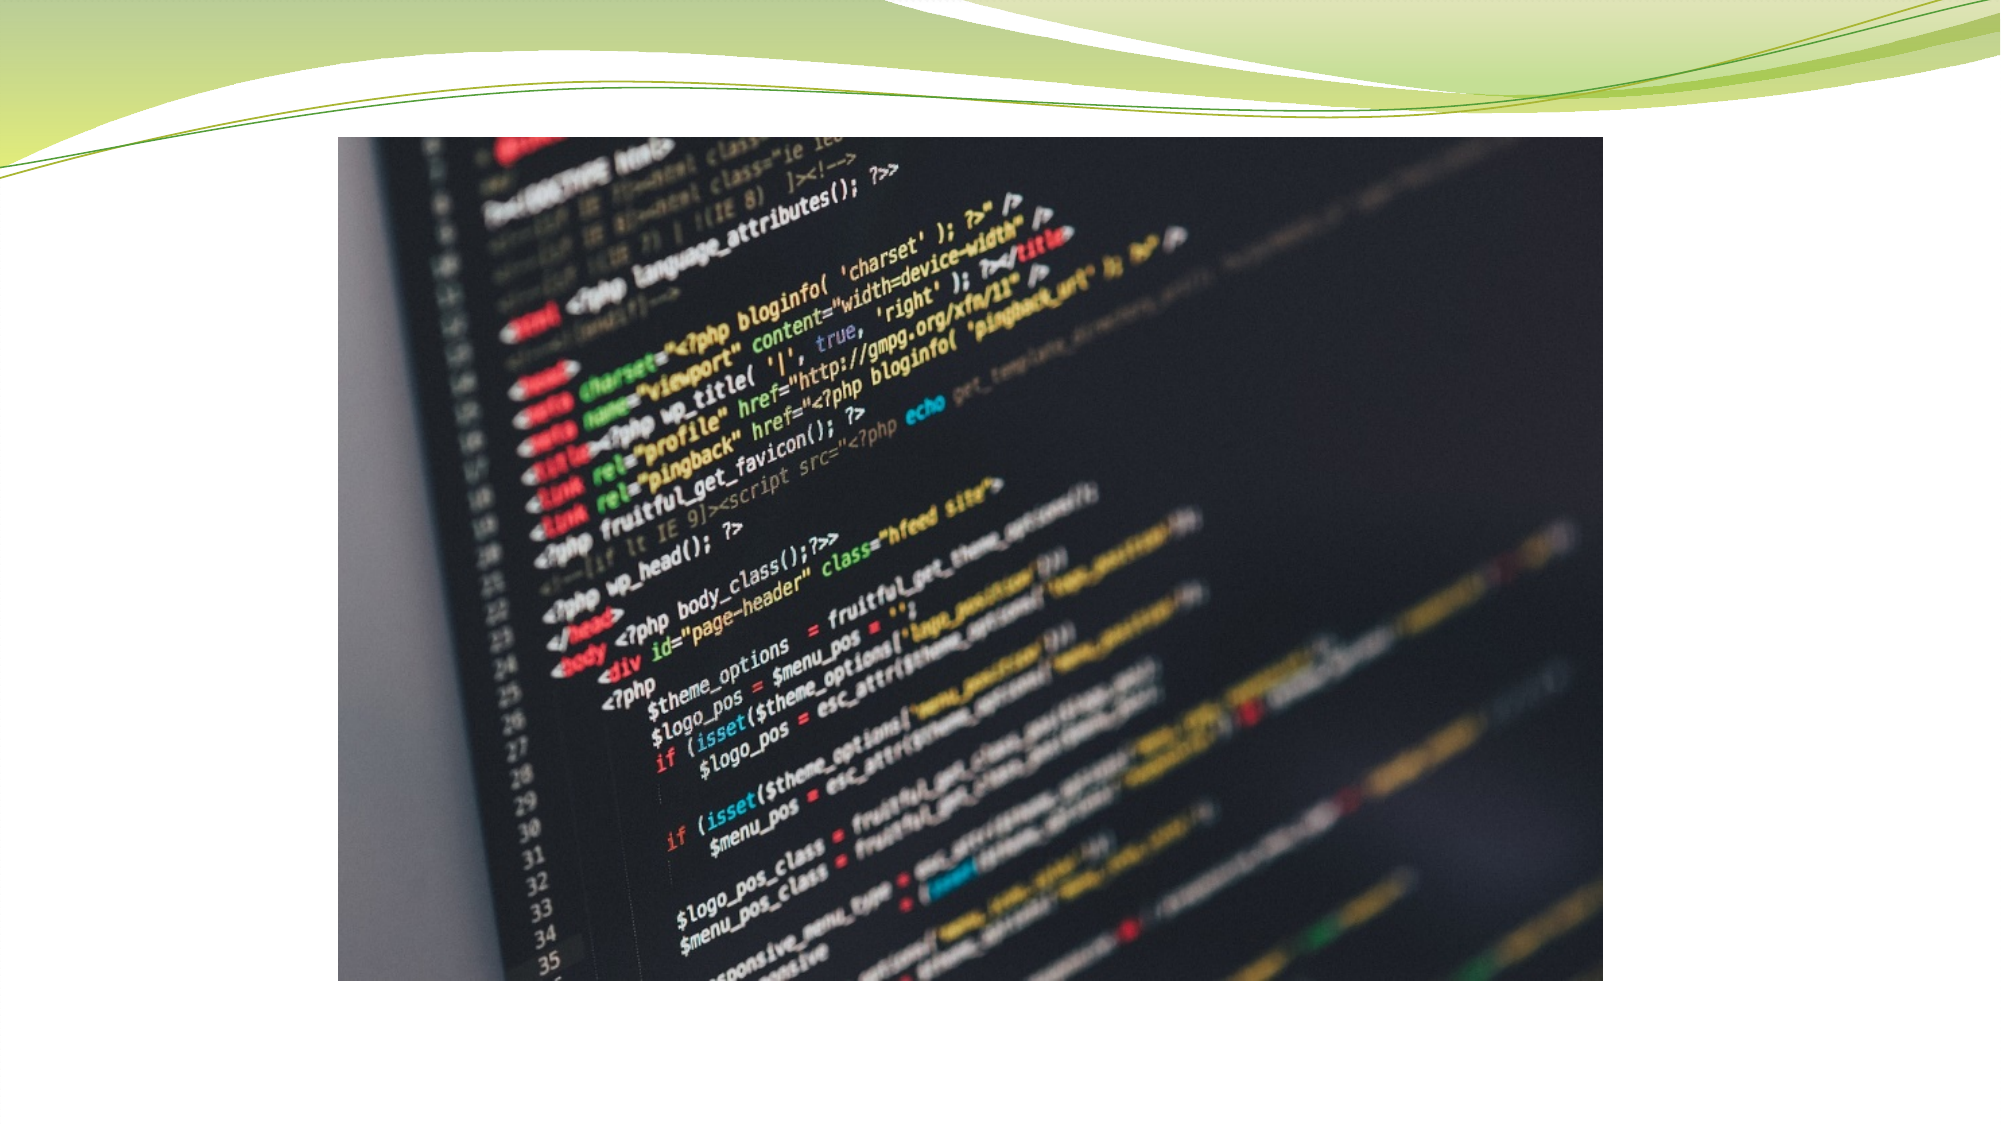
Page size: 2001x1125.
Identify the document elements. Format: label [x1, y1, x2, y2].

list [338, 137, 1603, 981]
